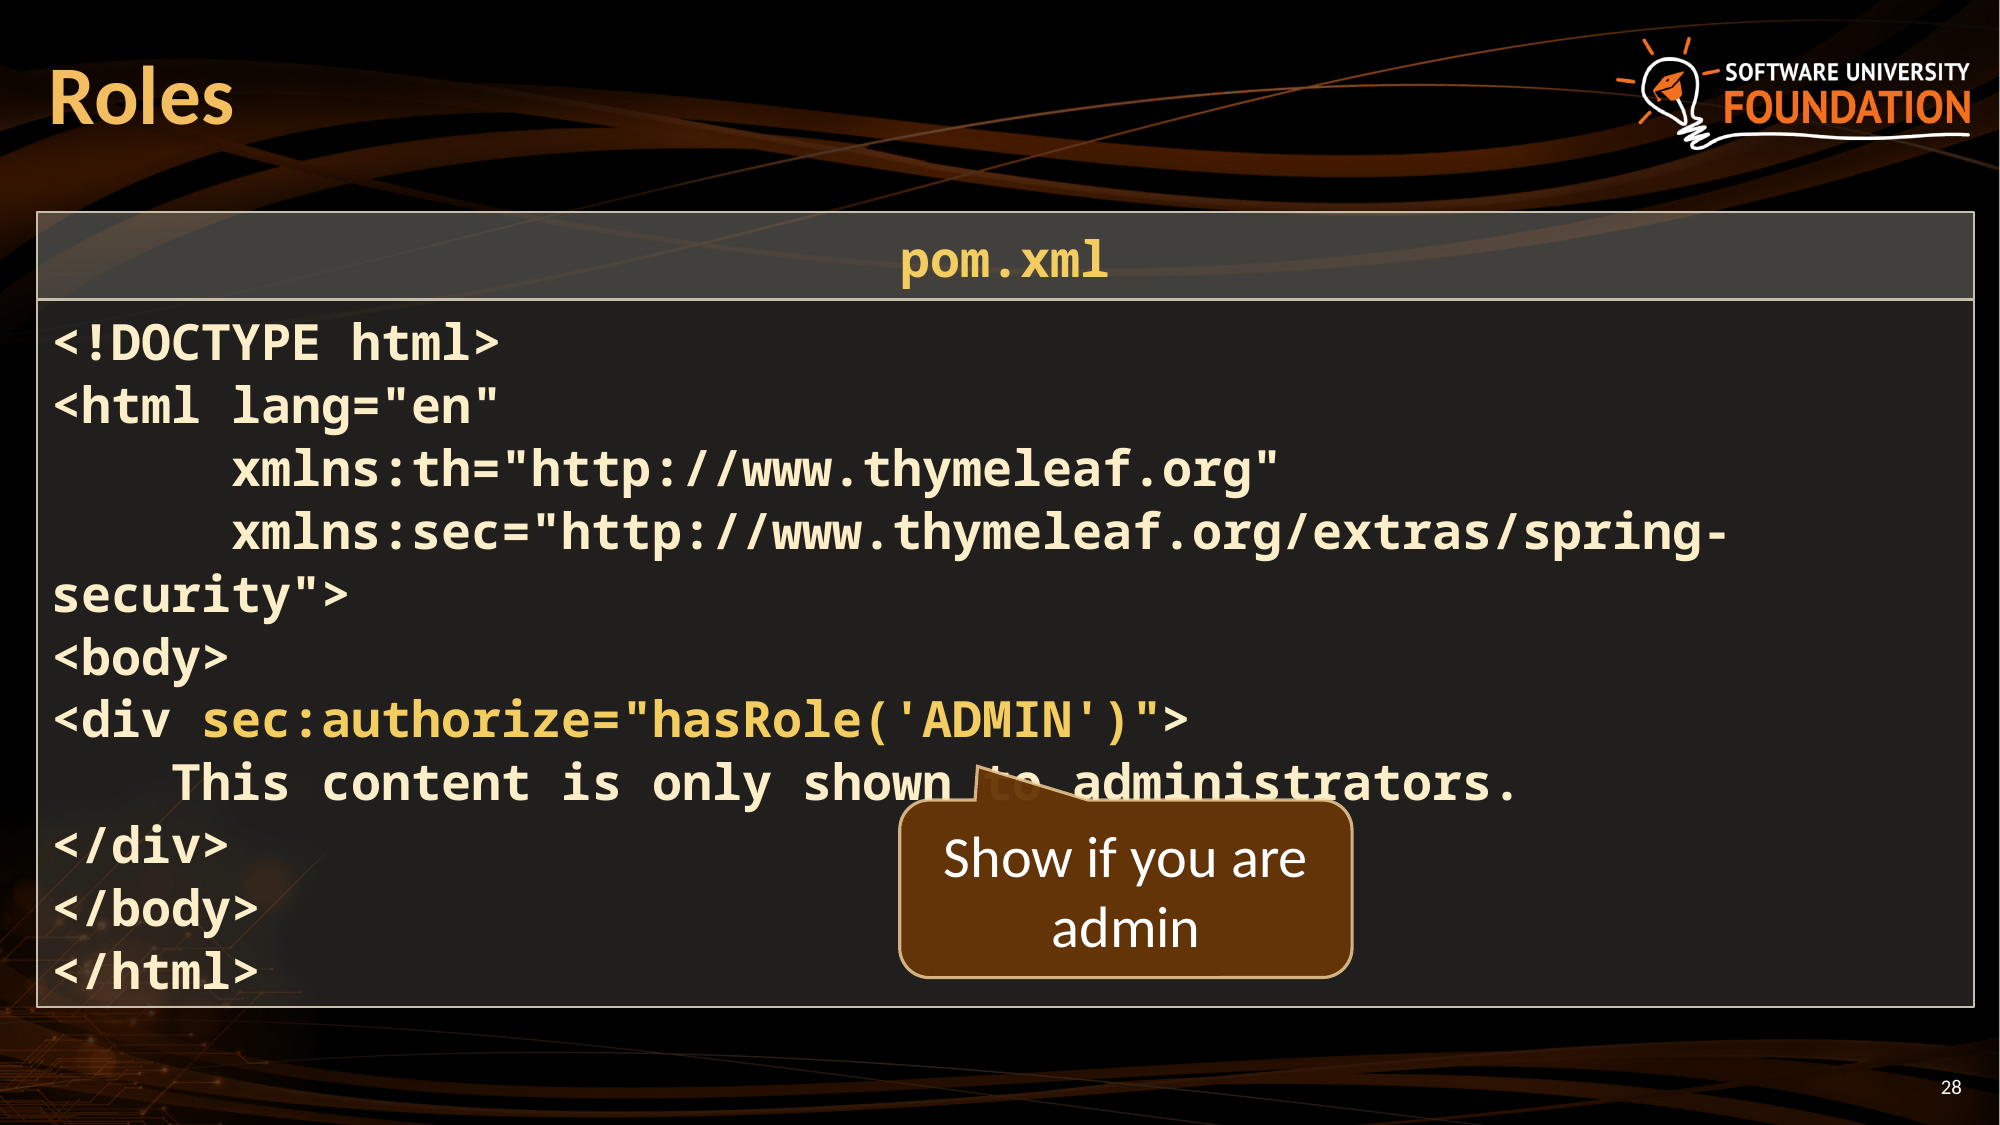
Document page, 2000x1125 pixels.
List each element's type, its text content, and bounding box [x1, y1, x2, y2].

title Roles [30, 6, 1602, 189]
text_box Show if you are admin [898, 764, 1354, 979]
text_box pom.xml [37, 212, 1974, 299]
text_box <!DOCTYPE html> <html lang="en" xmlns:th="http://www.thymeleaf.org" xmlns:sec="http://www.thymeleaf.org/extras/spring-security"> <body> <div sec:authorize="hasRole('ADMIN')"> This content is only shown to administrators. </div> </body> </html> [37, 299, 1974, 1008]
slide_number 28 [1897, 1070, 1968, 1103]
picture [0, 0, 2000, 1125]
